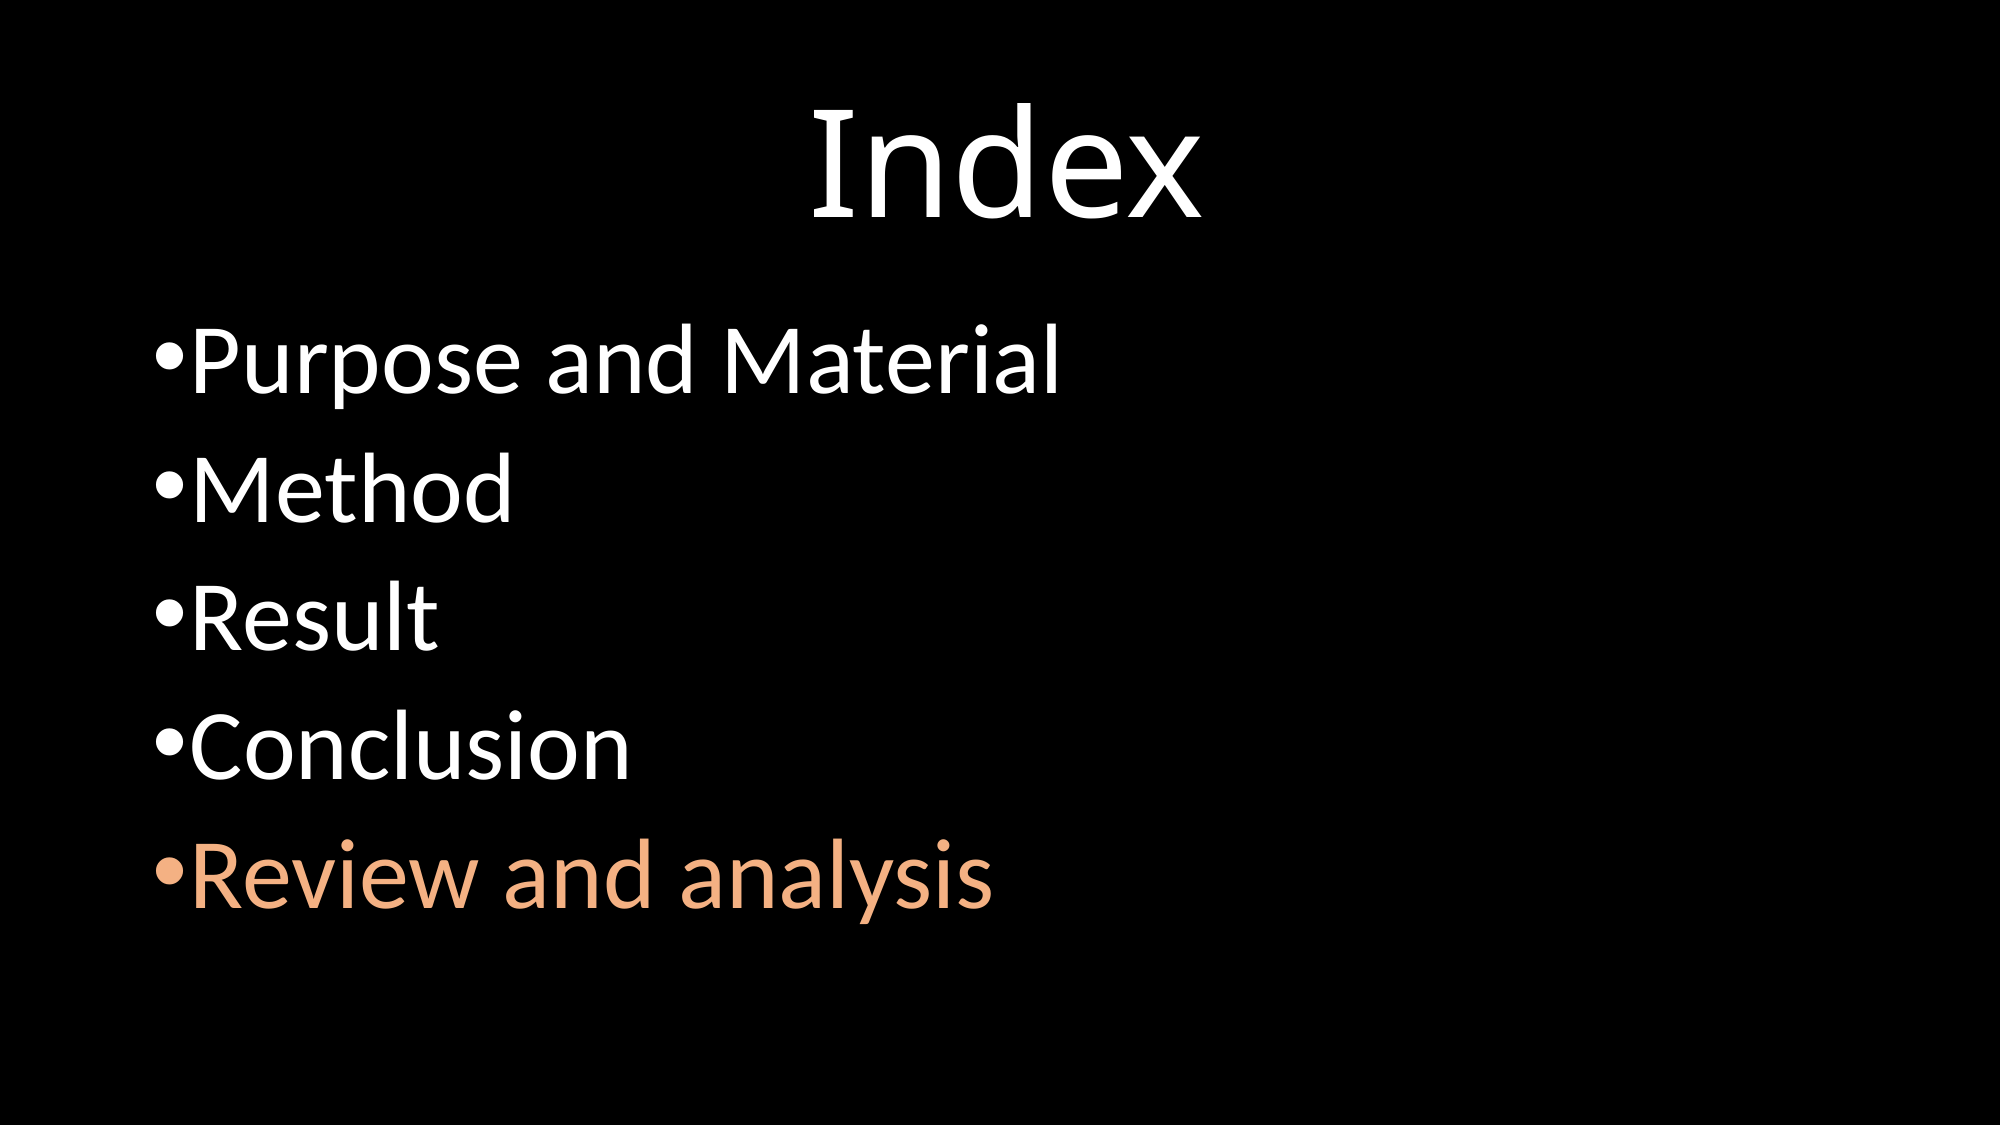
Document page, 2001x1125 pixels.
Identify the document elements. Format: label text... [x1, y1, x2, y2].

list Purpose and Material Method Result Conclusion Review and analysis [137, 299, 1433, 1066]
title Index [793, 59, 1863, 278]
